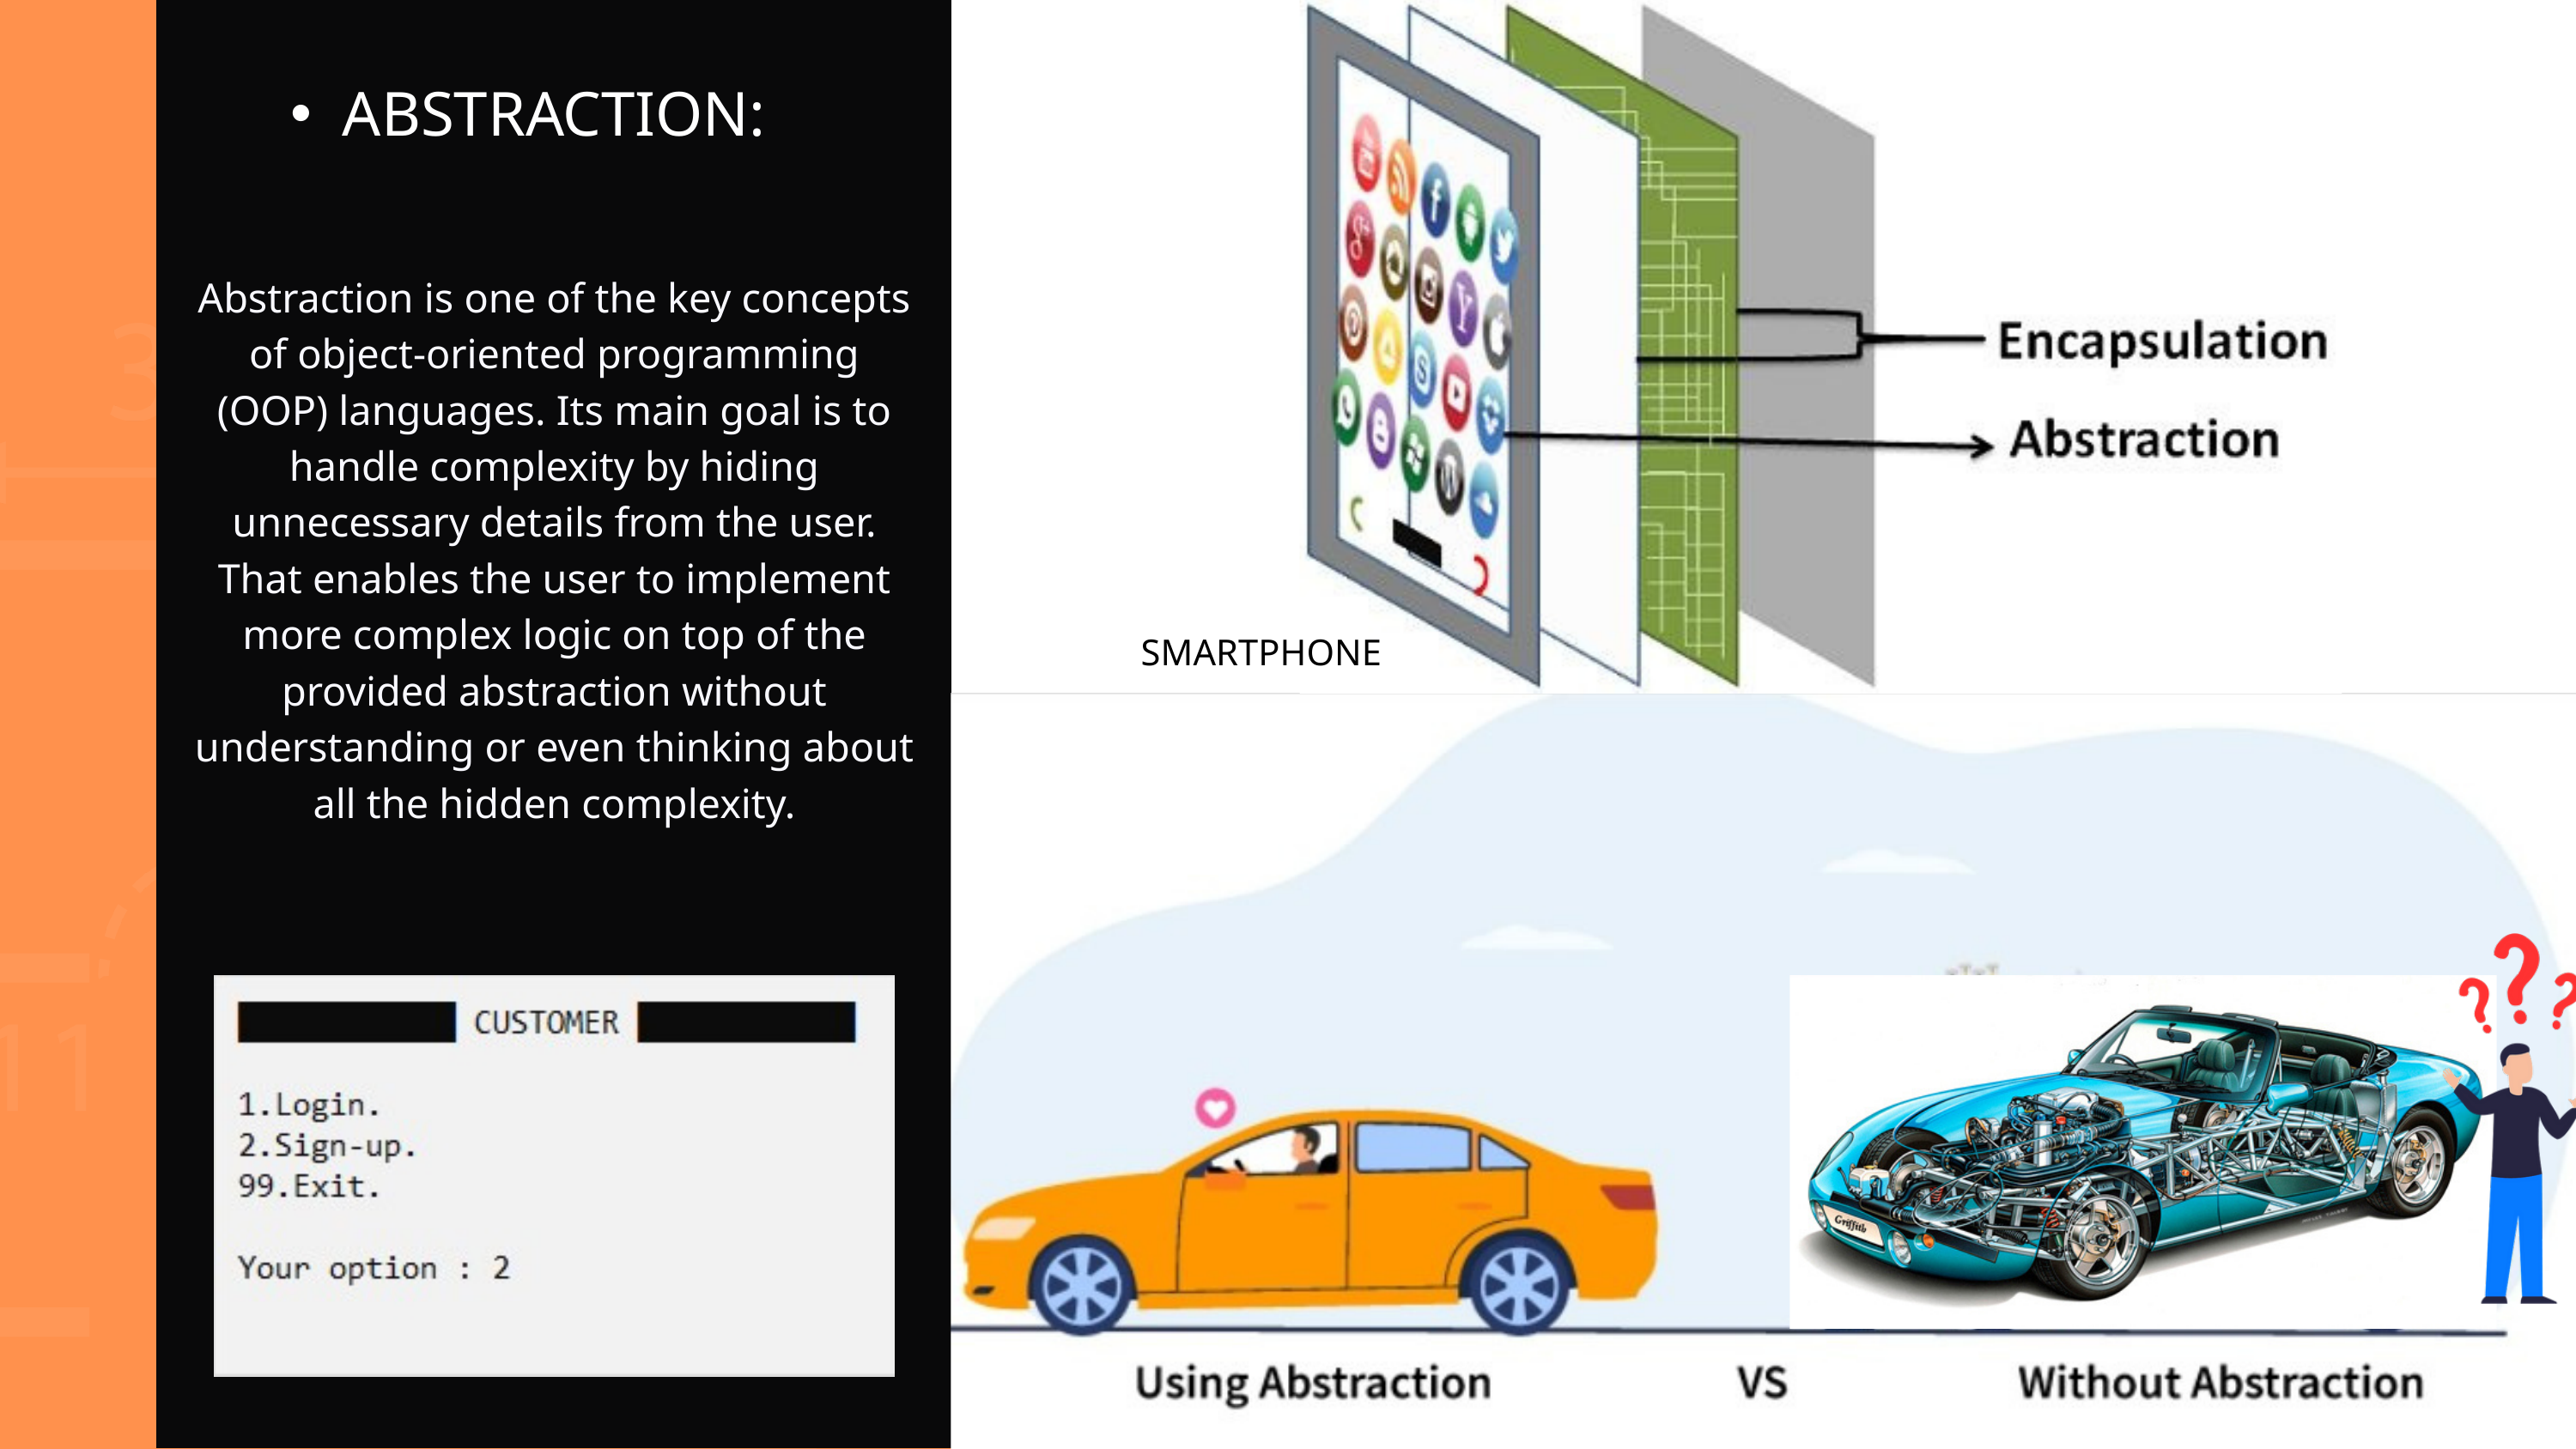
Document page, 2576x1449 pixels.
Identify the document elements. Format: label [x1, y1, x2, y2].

text_box [0, 0, 2576, 1449]
